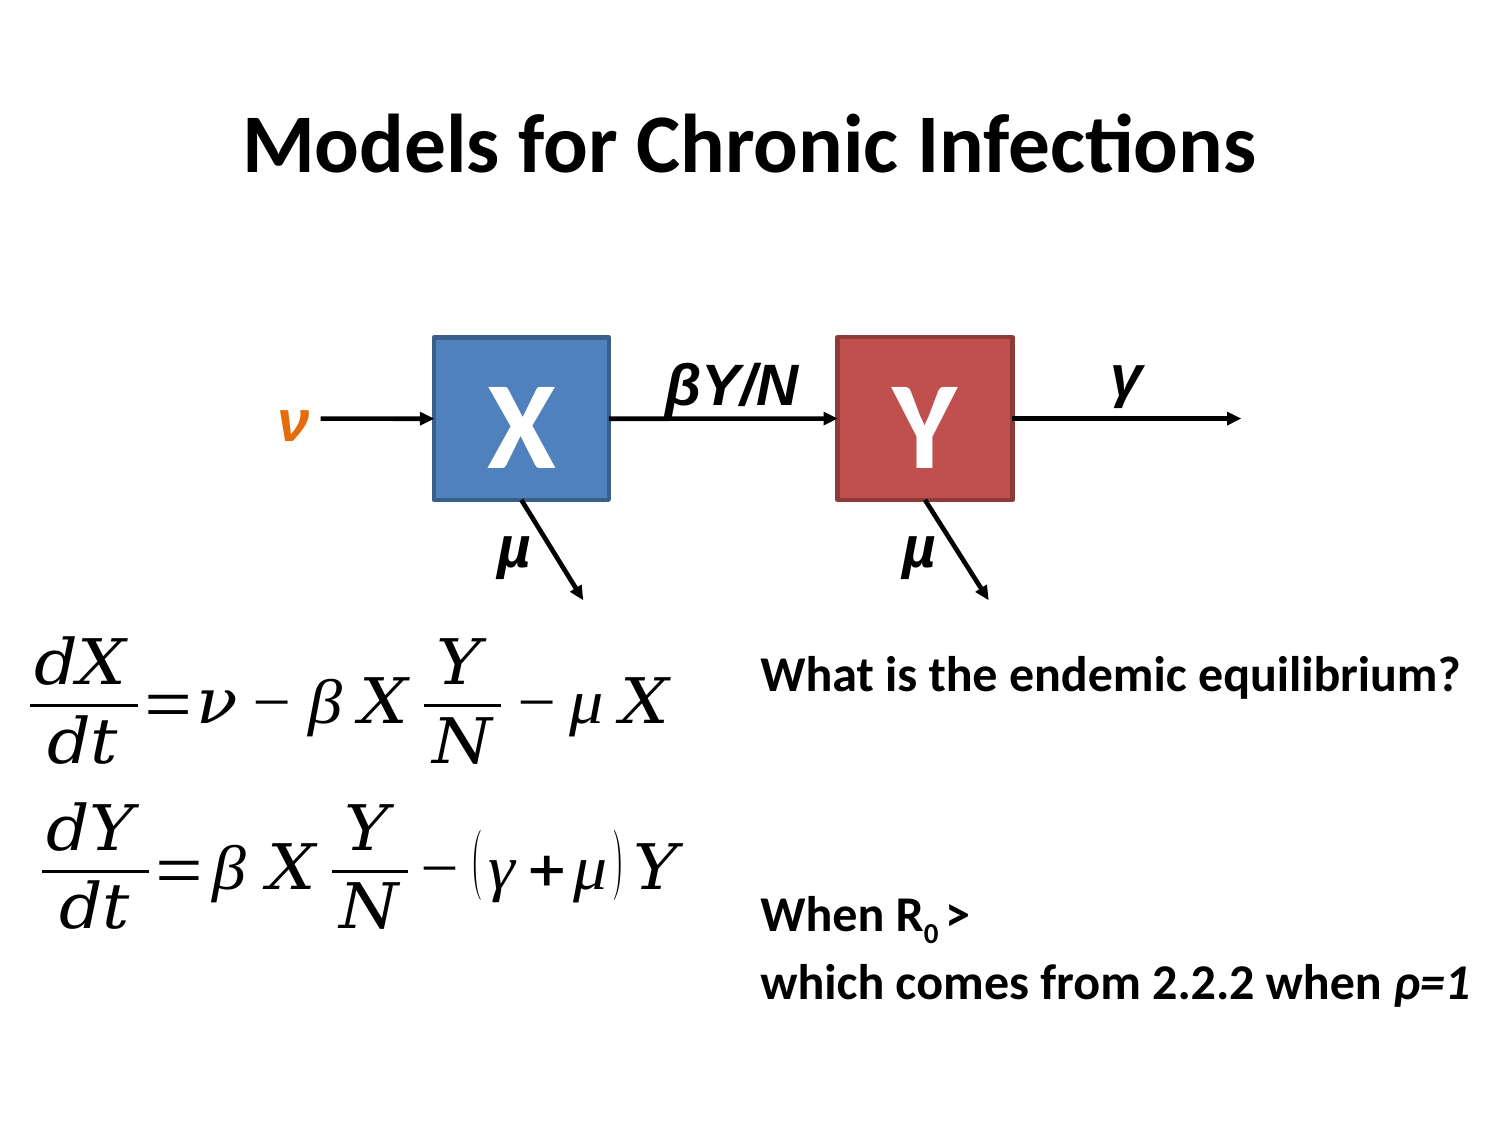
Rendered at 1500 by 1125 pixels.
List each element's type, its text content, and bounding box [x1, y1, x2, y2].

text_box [521, 499, 584, 601]
text_box X [432, 335, 611, 502]
text_box µ [887, 501, 921, 587]
text_box Y [835, 335, 1015, 502]
text_box βY/N [650, 339, 814, 417]
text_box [924, 499, 989, 601]
title Models for Chronic Infections [75, 45, 1425, 233]
text_box µ [482, 501, 518, 587]
text_box γ [1095, 330, 1158, 416]
text_box ν [262, 375, 326, 461]
